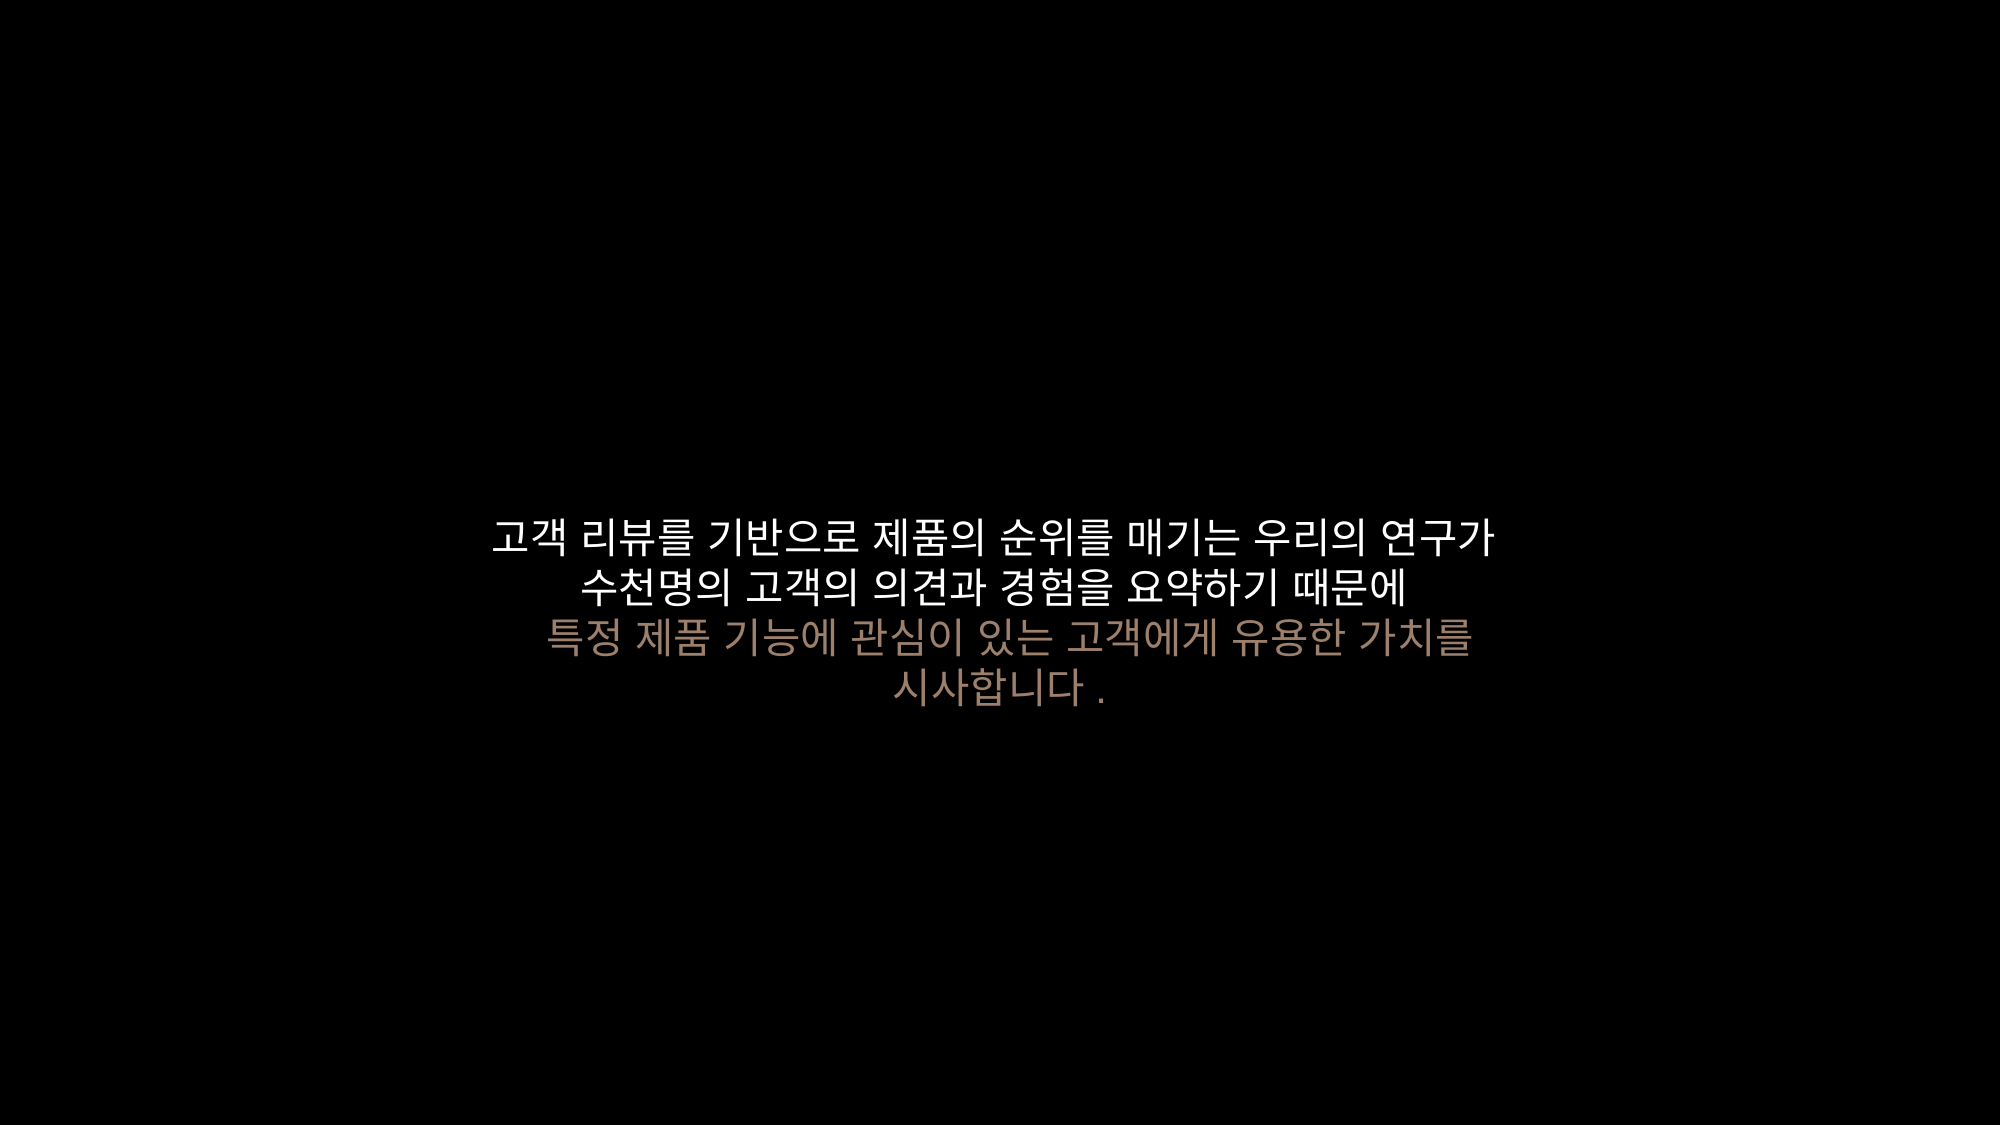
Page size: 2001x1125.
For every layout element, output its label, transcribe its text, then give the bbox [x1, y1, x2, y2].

text_box 고객 리뷰를 기반으로 제품의 순위를 매기는 우리의 연구가 수천명의 고객의 의견과 경험을 요약하기 때문에 특정 제품 기능에 관심이 있는 고객에게 유용한 가치를 시사합니다. [444, 504, 1555, 720]
